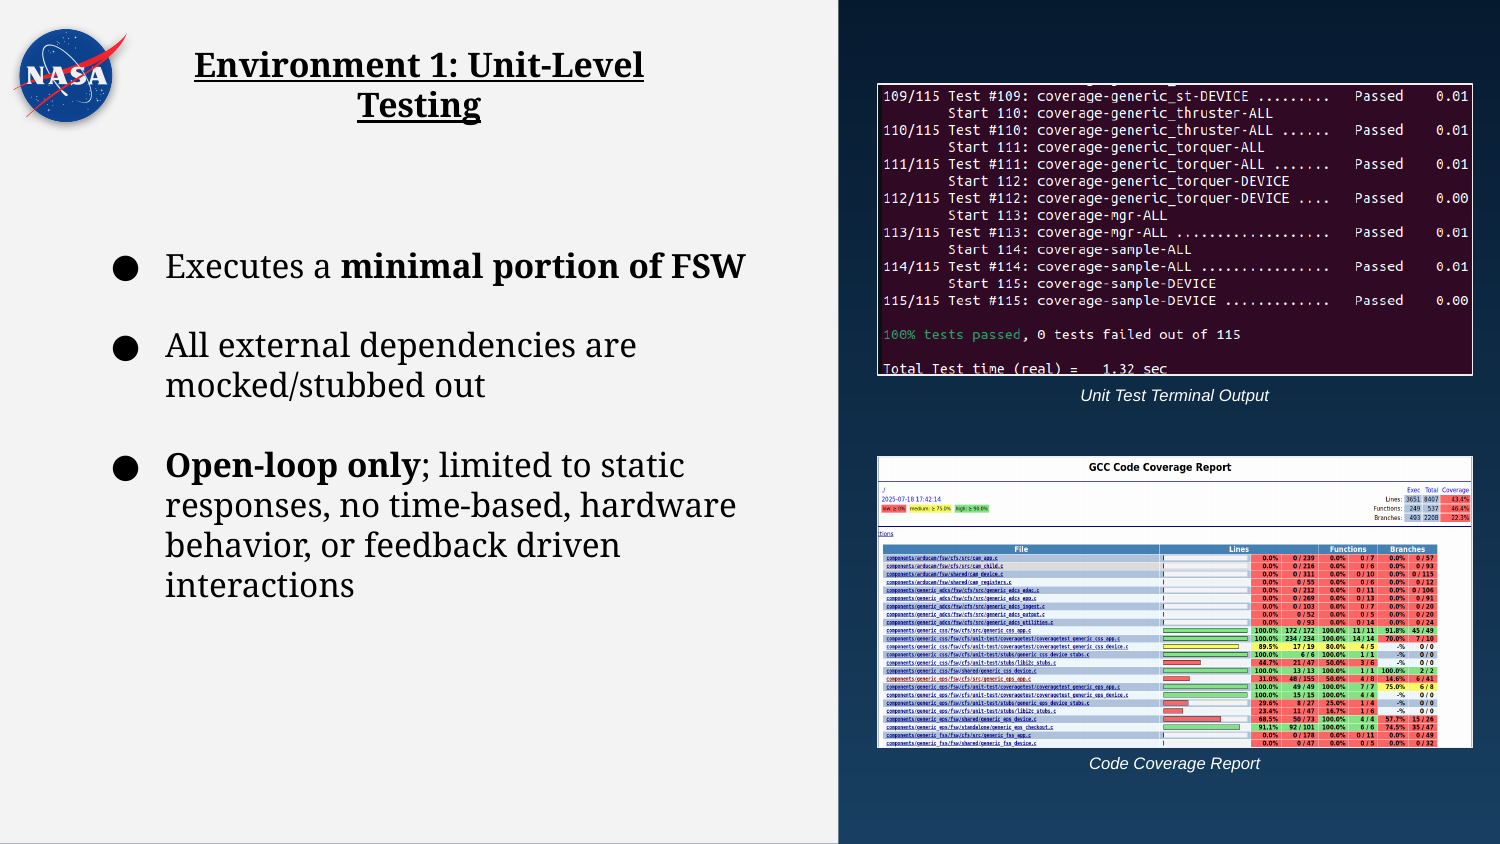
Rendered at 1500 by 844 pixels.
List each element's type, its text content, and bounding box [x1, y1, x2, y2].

text_box Executes a minimal portion of FSW All external dependencies are mocked/stubbed out Open-loop only; limited to static responses, no time-based, hardware behavior, or feedback driven interactions [75, 229, 764, 774]
picture [878, 456, 1472, 747]
text_box [0, 0, 839, 844]
picture [878, 84, 1472, 375]
text_box Code Coverage Report [884, 755, 1466, 774]
picture [13, 28, 128, 123]
title Environment 1: Unit-Level Testing [151, 28, 687, 123]
text_box Unit Test Terminal Output [884, 384, 1466, 407]
